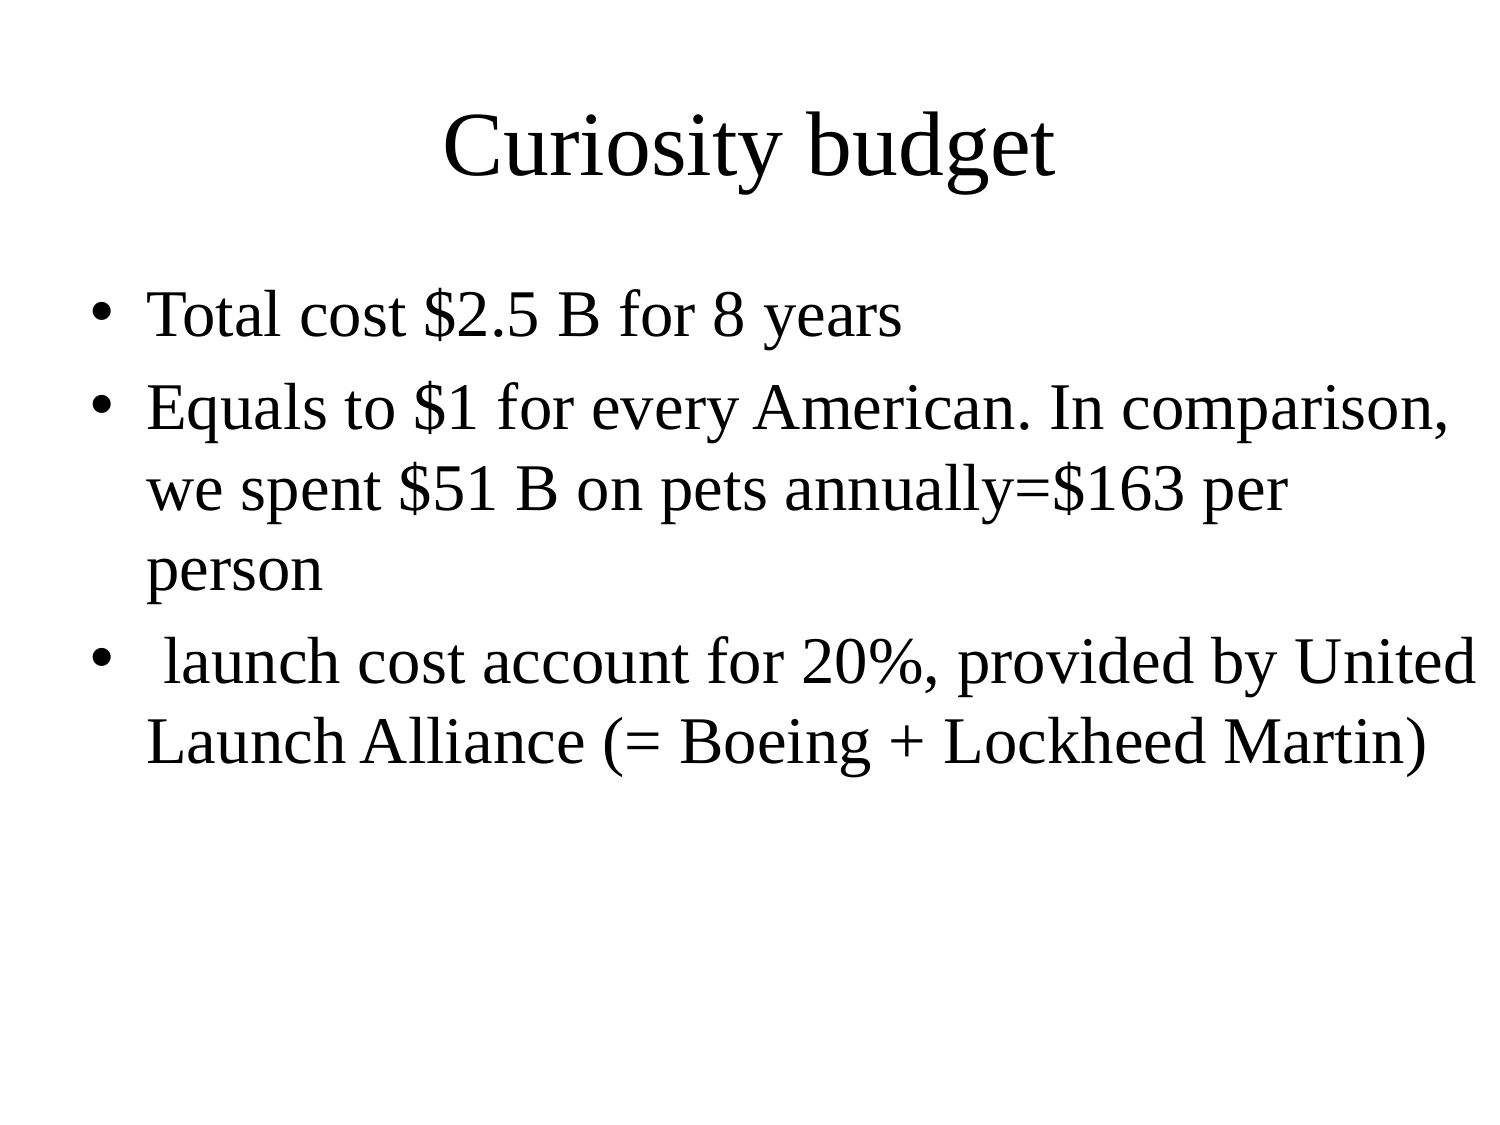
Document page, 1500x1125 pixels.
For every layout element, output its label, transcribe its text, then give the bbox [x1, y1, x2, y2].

list Total cost $2.5 B for 8 years Equals to $1 for every American. In comparison, we spent $51 B on pets annually=$163 per person launch cost account for 20%, provided by United Launch Alliance (= Boeing + Lockheed Martin) [75, 262, 1500, 1005]
title Curiosity budget [75, 45, 1425, 233]
